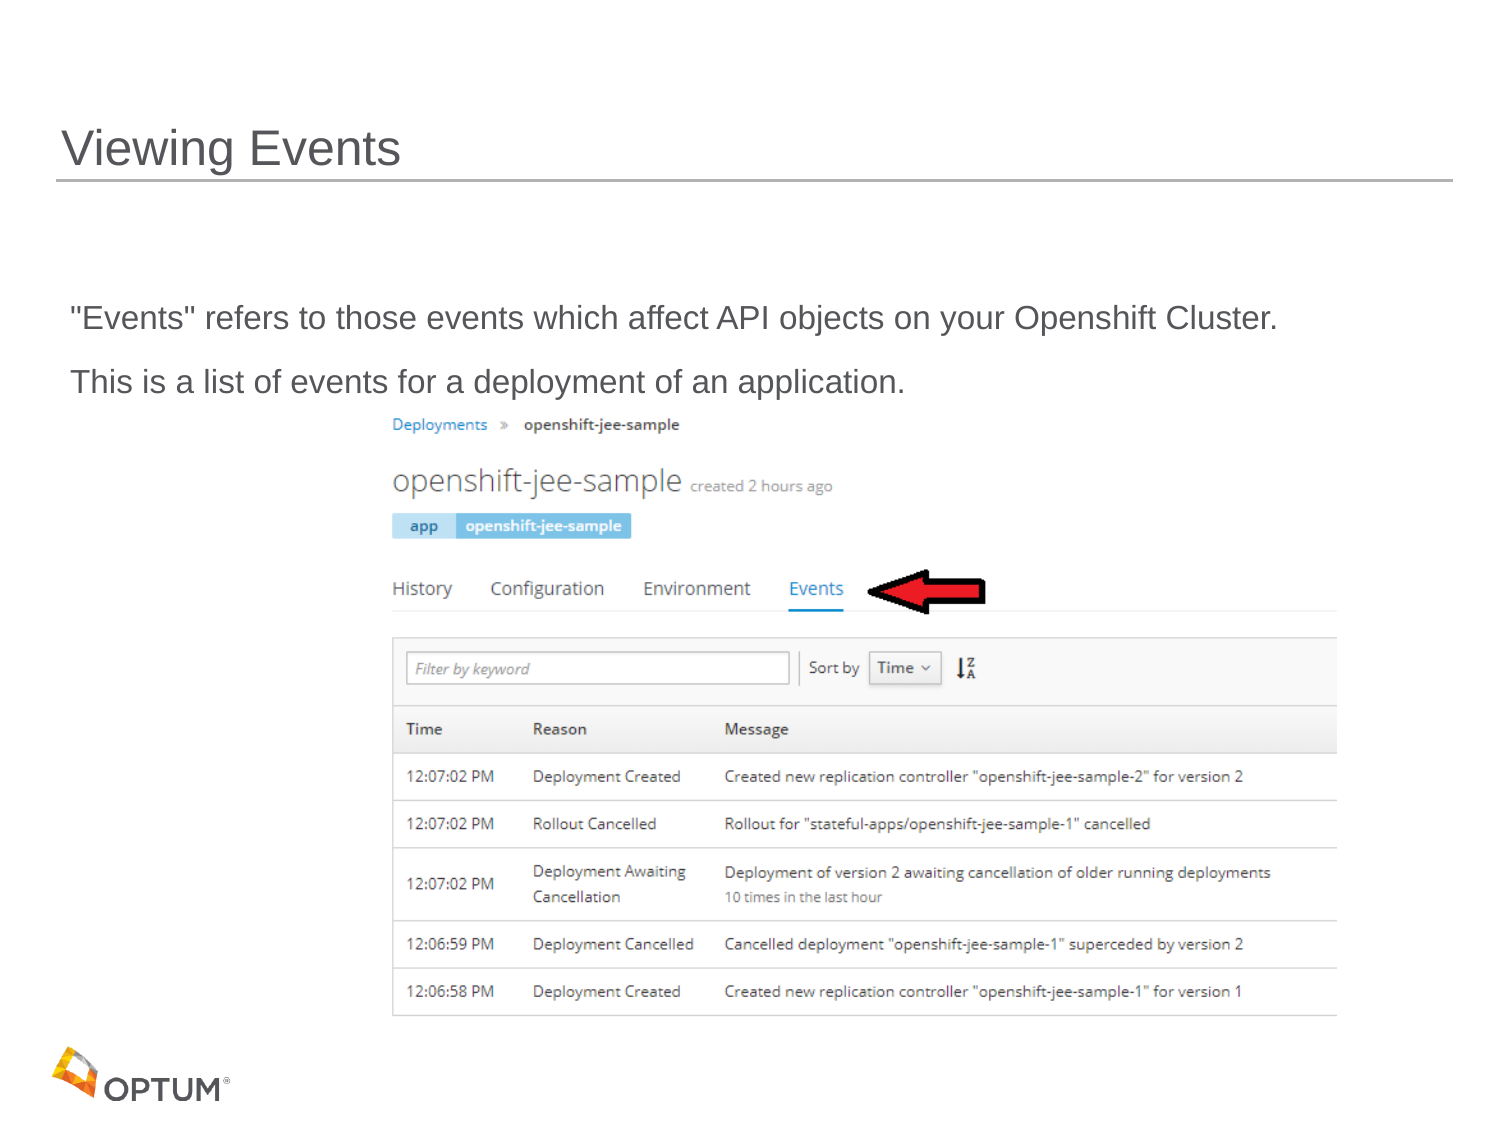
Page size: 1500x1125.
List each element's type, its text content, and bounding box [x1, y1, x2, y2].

picture [50, 1044, 231, 1101]
title Viewing Events [60, 0, 1454, 177]
picture [367, 407, 1337, 1125]
list "Events" refers to those events which affect API objects on your Openshift Cluster. This is a list of events for a deployment of an application. [60, 299, 1454, 968]
